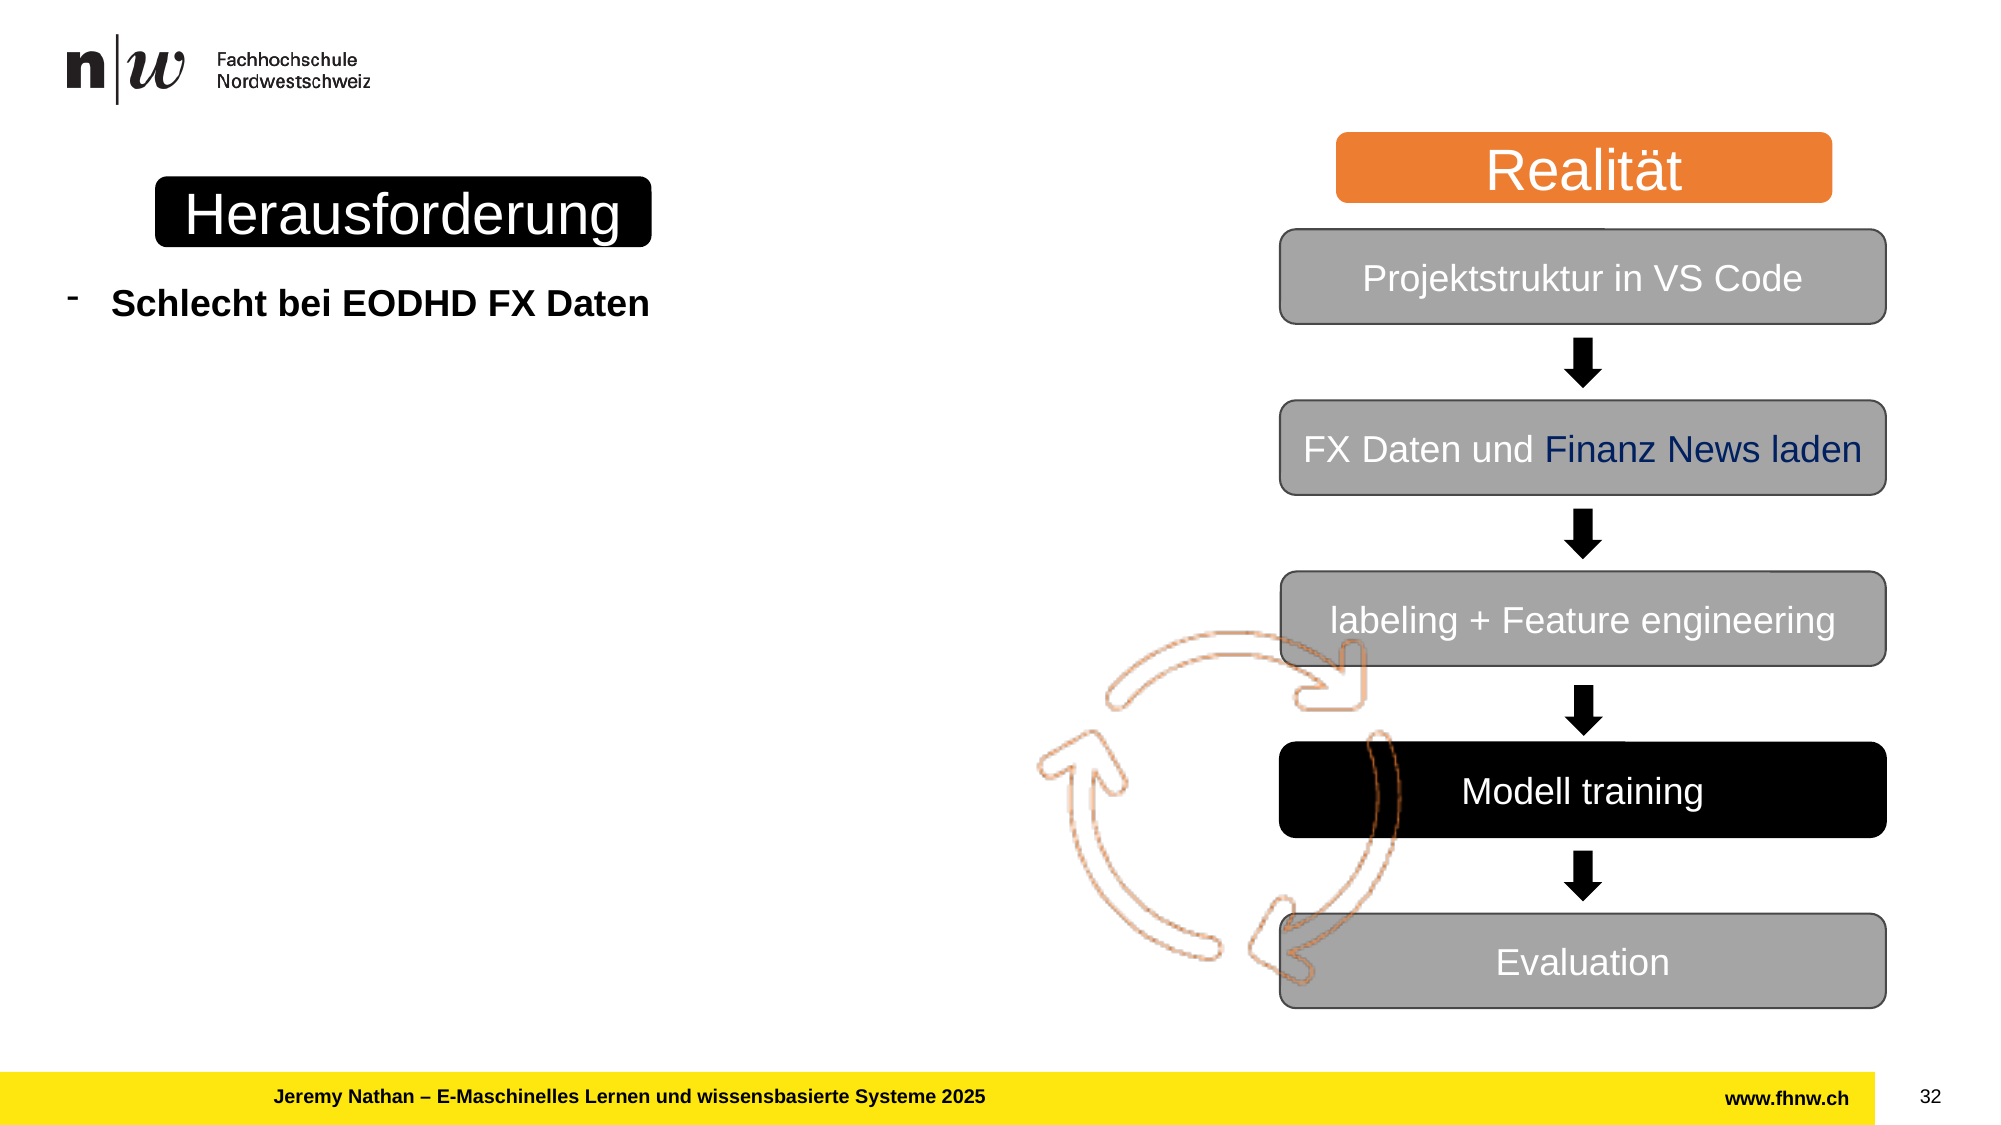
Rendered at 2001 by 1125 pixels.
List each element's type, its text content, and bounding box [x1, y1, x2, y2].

picture [67, 34, 370, 105]
text_box [1561, 849, 1605, 903]
text_box Modell training [1491, 741, 1887, 839]
text_box labeling + Feature engineering [1491, 570, 1887, 667]
text_box [1561, 684, 1606, 738]
slide_number 32 [1880, 1086, 1942, 1110]
text_box Projektstruktur in VS Code [1278, 228, 1887, 325]
text_box Schlecht bei EODHD FX Daten [66, 267, 764, 949]
picture [964, 539, 1491, 1066]
footer Jeremy Nathan – E-Maschinelles Lernen und wissensbasierte Systeme 2025 [273, 1086, 1603, 1110]
text_box [1561, 336, 1605, 390]
text_box [1561, 507, 1605, 561]
text_box Evaluation [1491, 912, 1887, 1010]
text_box Herausforderung [155, 176, 652, 248]
text_box FX Daten und Finanz News laden [1278, 399, 1887, 496]
text_box Realität [1334, 131, 1834, 205]
